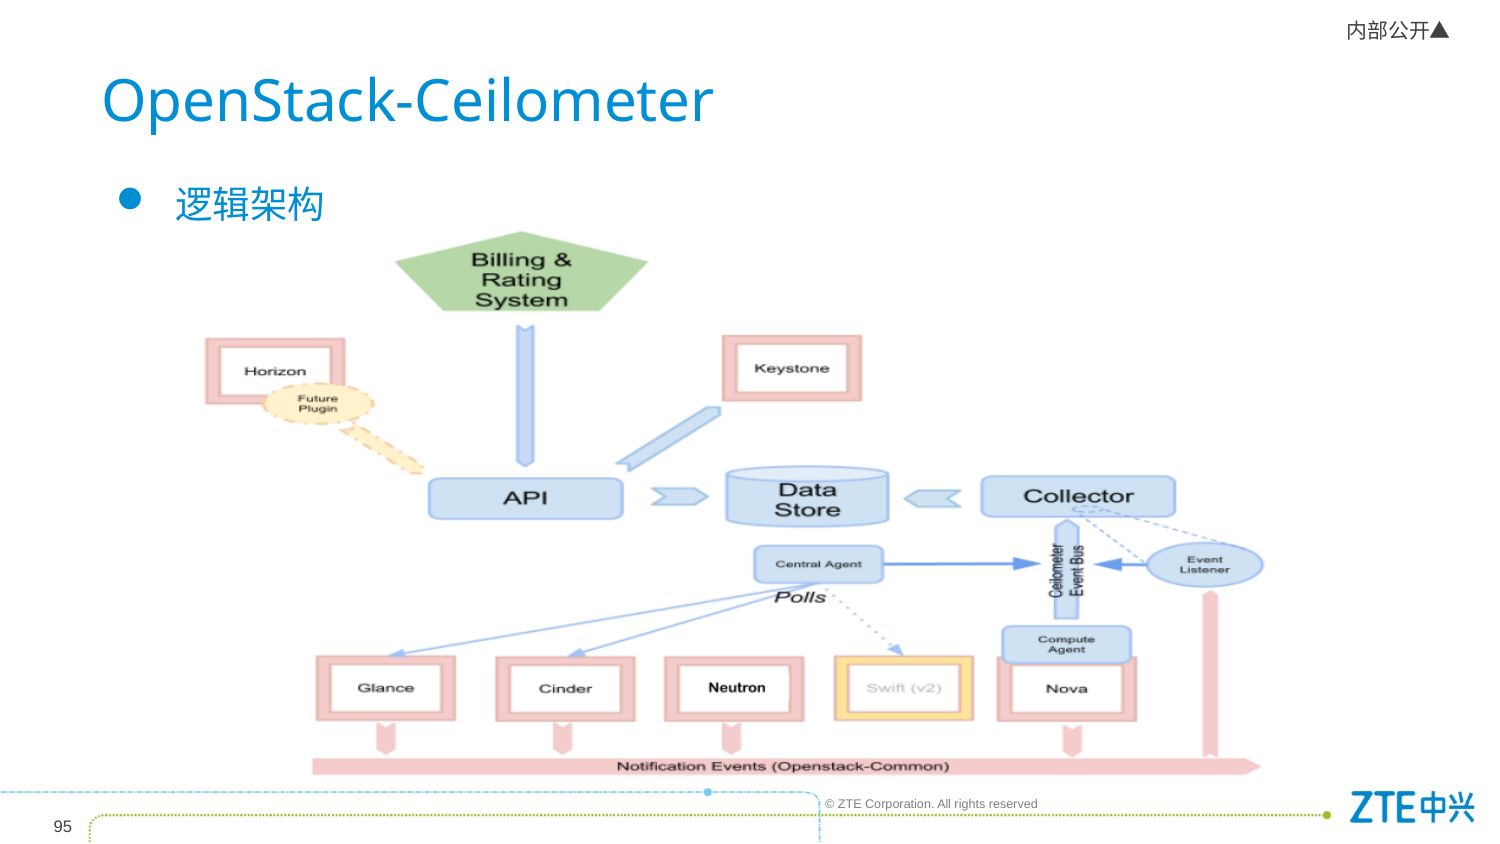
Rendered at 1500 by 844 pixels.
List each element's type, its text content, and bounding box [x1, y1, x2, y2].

text_box OpenStack-Ceilometer [86, 55, 1423, 164]
text_box 逻辑架构 [102, 164, 1339, 233]
picture [0, 1, 1500, 844]
